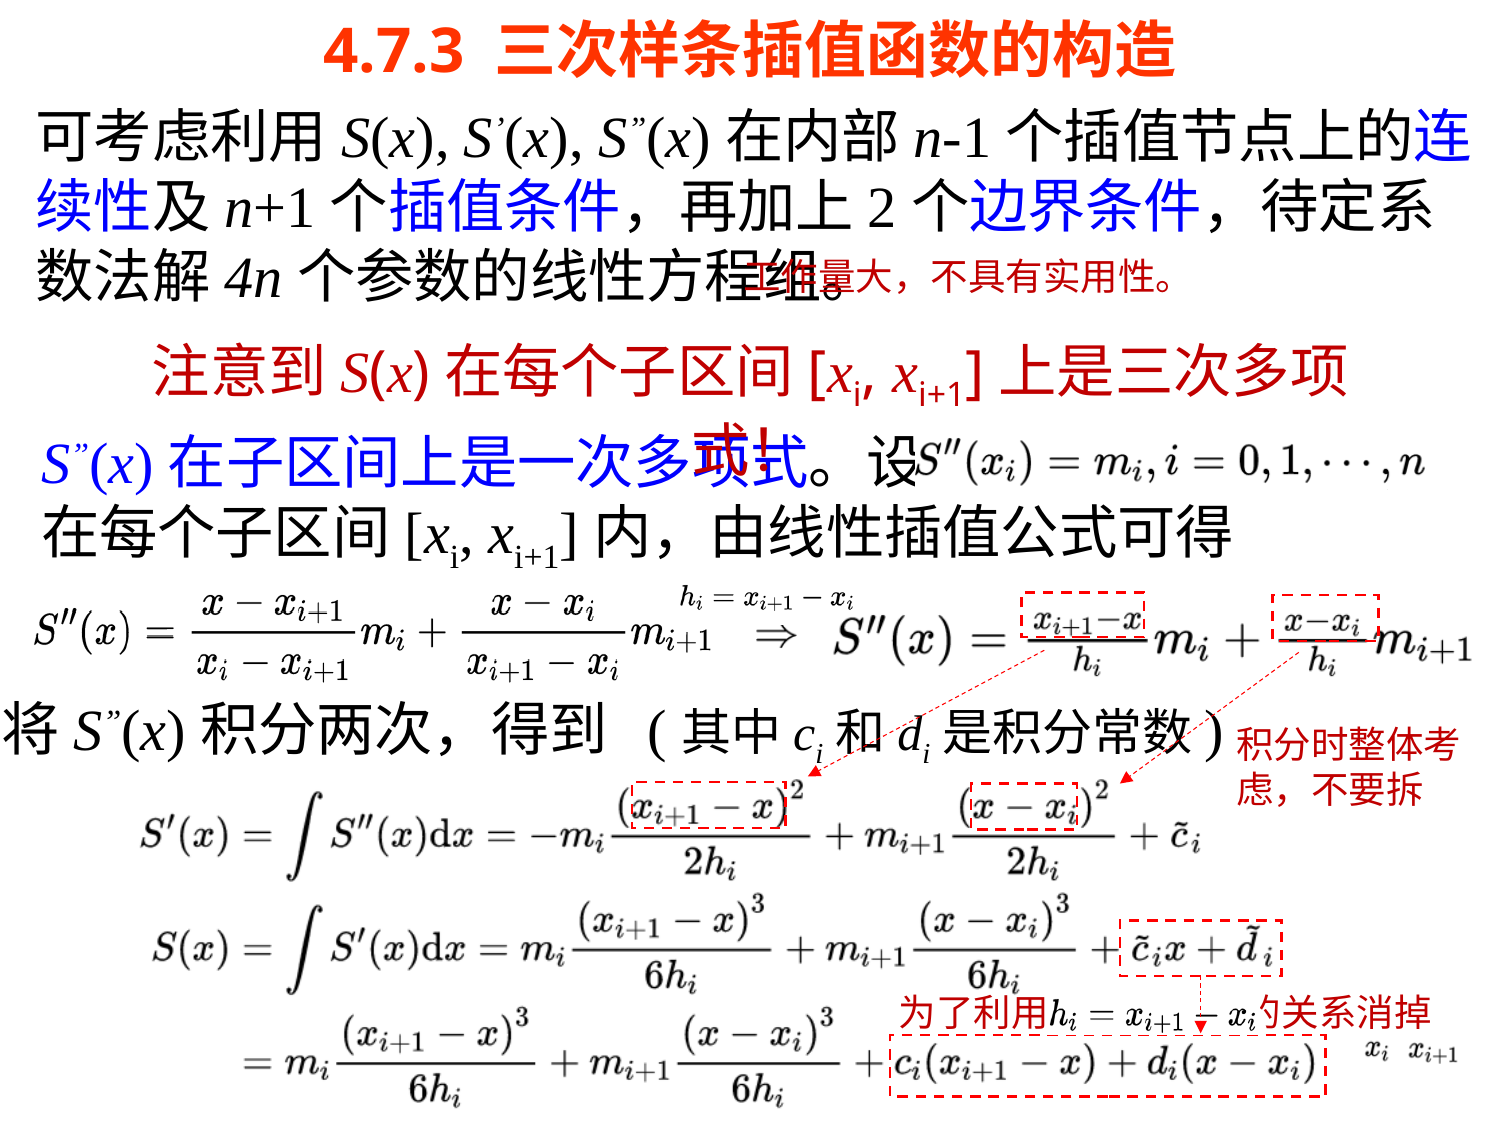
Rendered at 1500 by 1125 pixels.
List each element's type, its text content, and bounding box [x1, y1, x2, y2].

picture [29, 581, 1474, 686]
picture [1359, 1032, 1396, 1065]
picture [755, 625, 798, 649]
picture [915, 436, 1433, 489]
text_box 积分时整体考虑，不要拆 [1299, 713, 1478, 819]
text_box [1119, 652, 1299, 784]
text_box 4.7.3 三次样条插值函数的构造 [50, 11, 1450, 91]
text_box [1021, 592, 1144, 602]
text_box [807, 650, 1045, 777]
text_box S”(x)在子区间上是一次多项式。设 ，在每个子区间[xi, xi+1]内，由线性插值公式可得 [26, 417, 1500, 583]
picture [1402, 1038, 1462, 1064]
text_box 注意到S(x)在每个子区间[xi, xi+1]上是三次多项式！ [89, 326, 1411, 491]
text_box 将S”(x)积分两次，得到 (其中ci和di是积分常数) [0, 685, 807, 777]
text_box 为了利用 的关系消掉 [1326, 981, 1474, 1042]
picture [132, 770, 1326, 1115]
text_box 可考虑利用S(x), S’(x), S”(x)在内部n-1个插值节点上的连续性及n+1个插值条件，再加上2个边界条件，待定系数法解4n个参数的线性方程组。 [21, 91, 1500, 317]
text_box [1272, 594, 1379, 602]
text_box 将S”(x)积分两次，得到 (其中ci和di是积分常数) [1045, 685, 1119, 770]
text_box 工作量大，不具有实用性。 [728, 245, 1209, 306]
